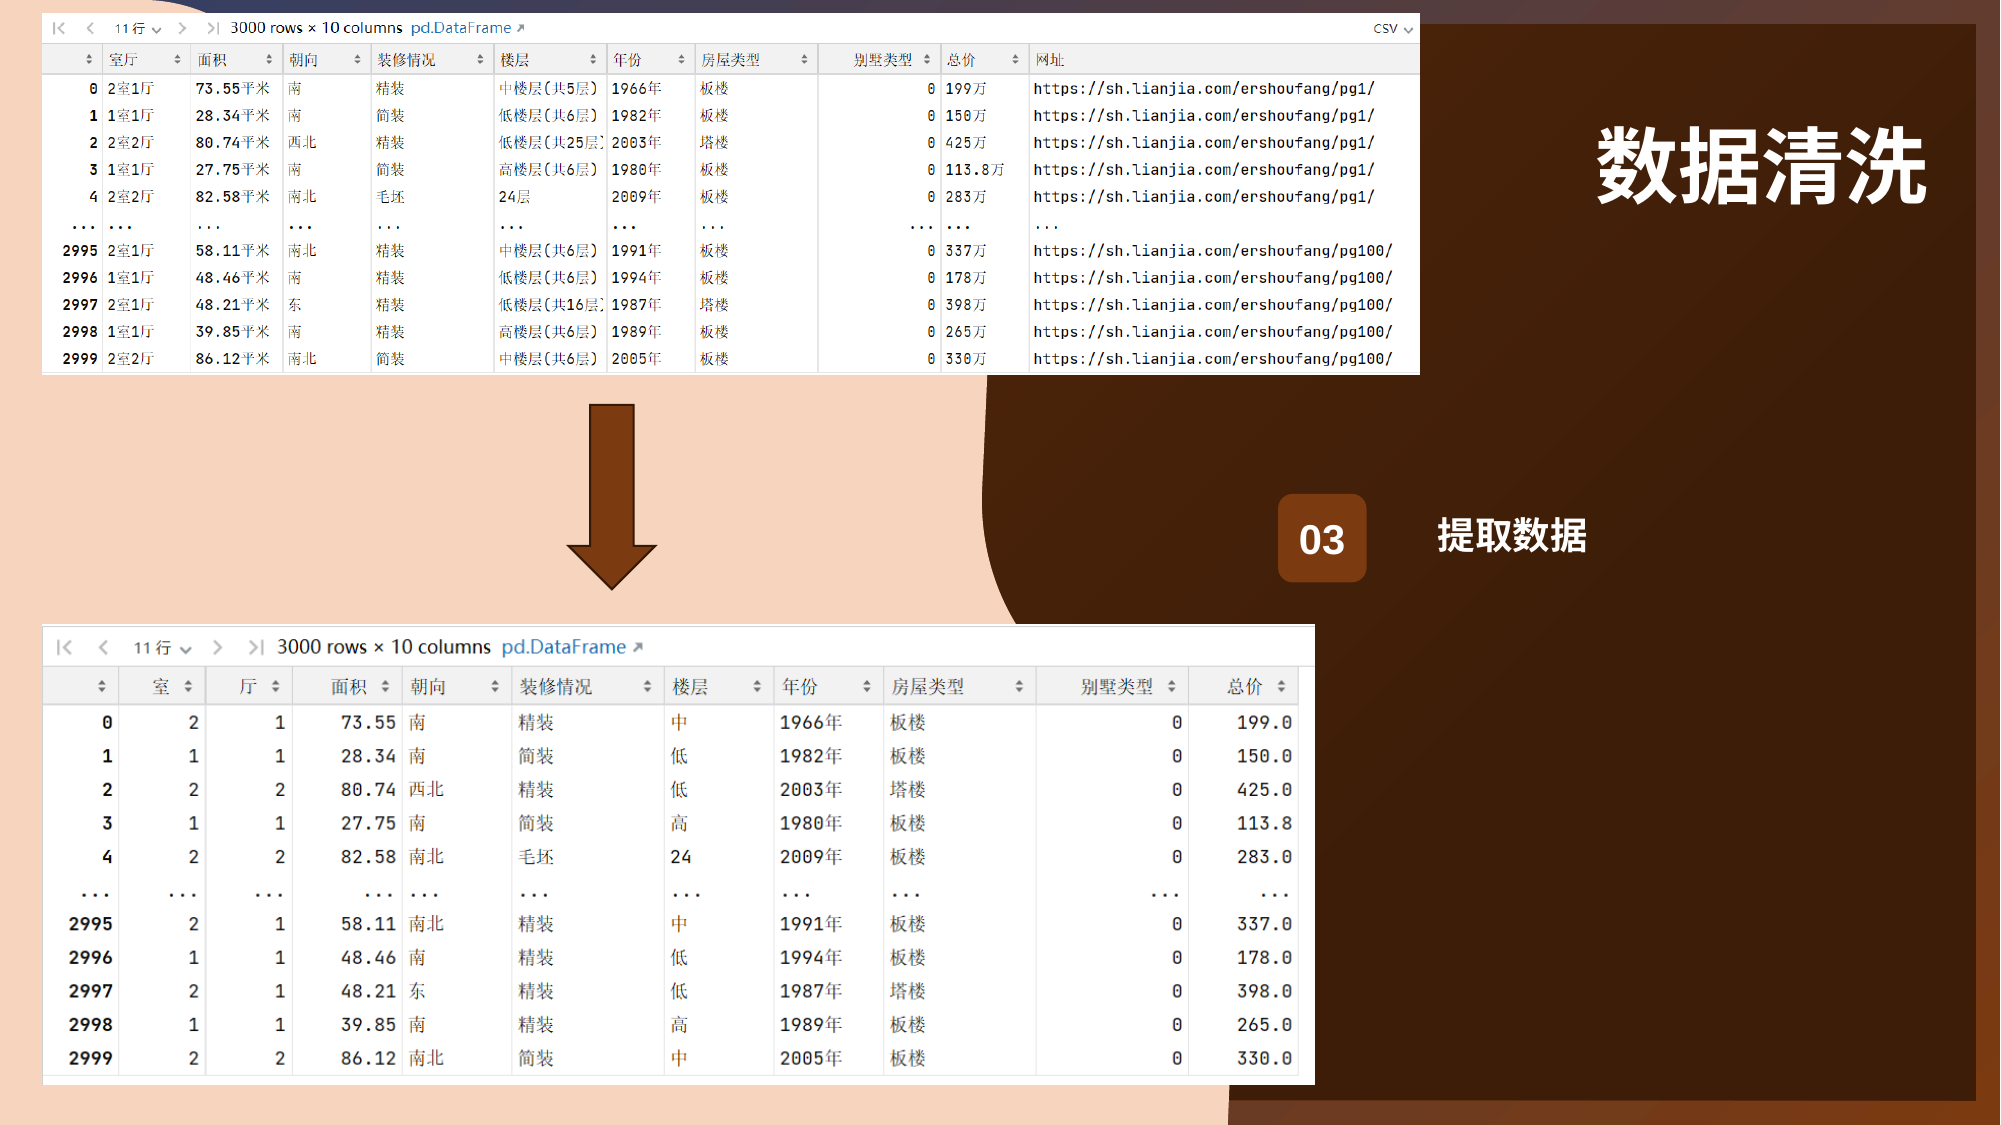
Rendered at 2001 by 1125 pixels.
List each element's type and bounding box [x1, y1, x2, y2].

picture [42, 624, 1315, 1085]
text_box [0, 0, 2000, 1125]
picture [42, 13, 1420, 375]
